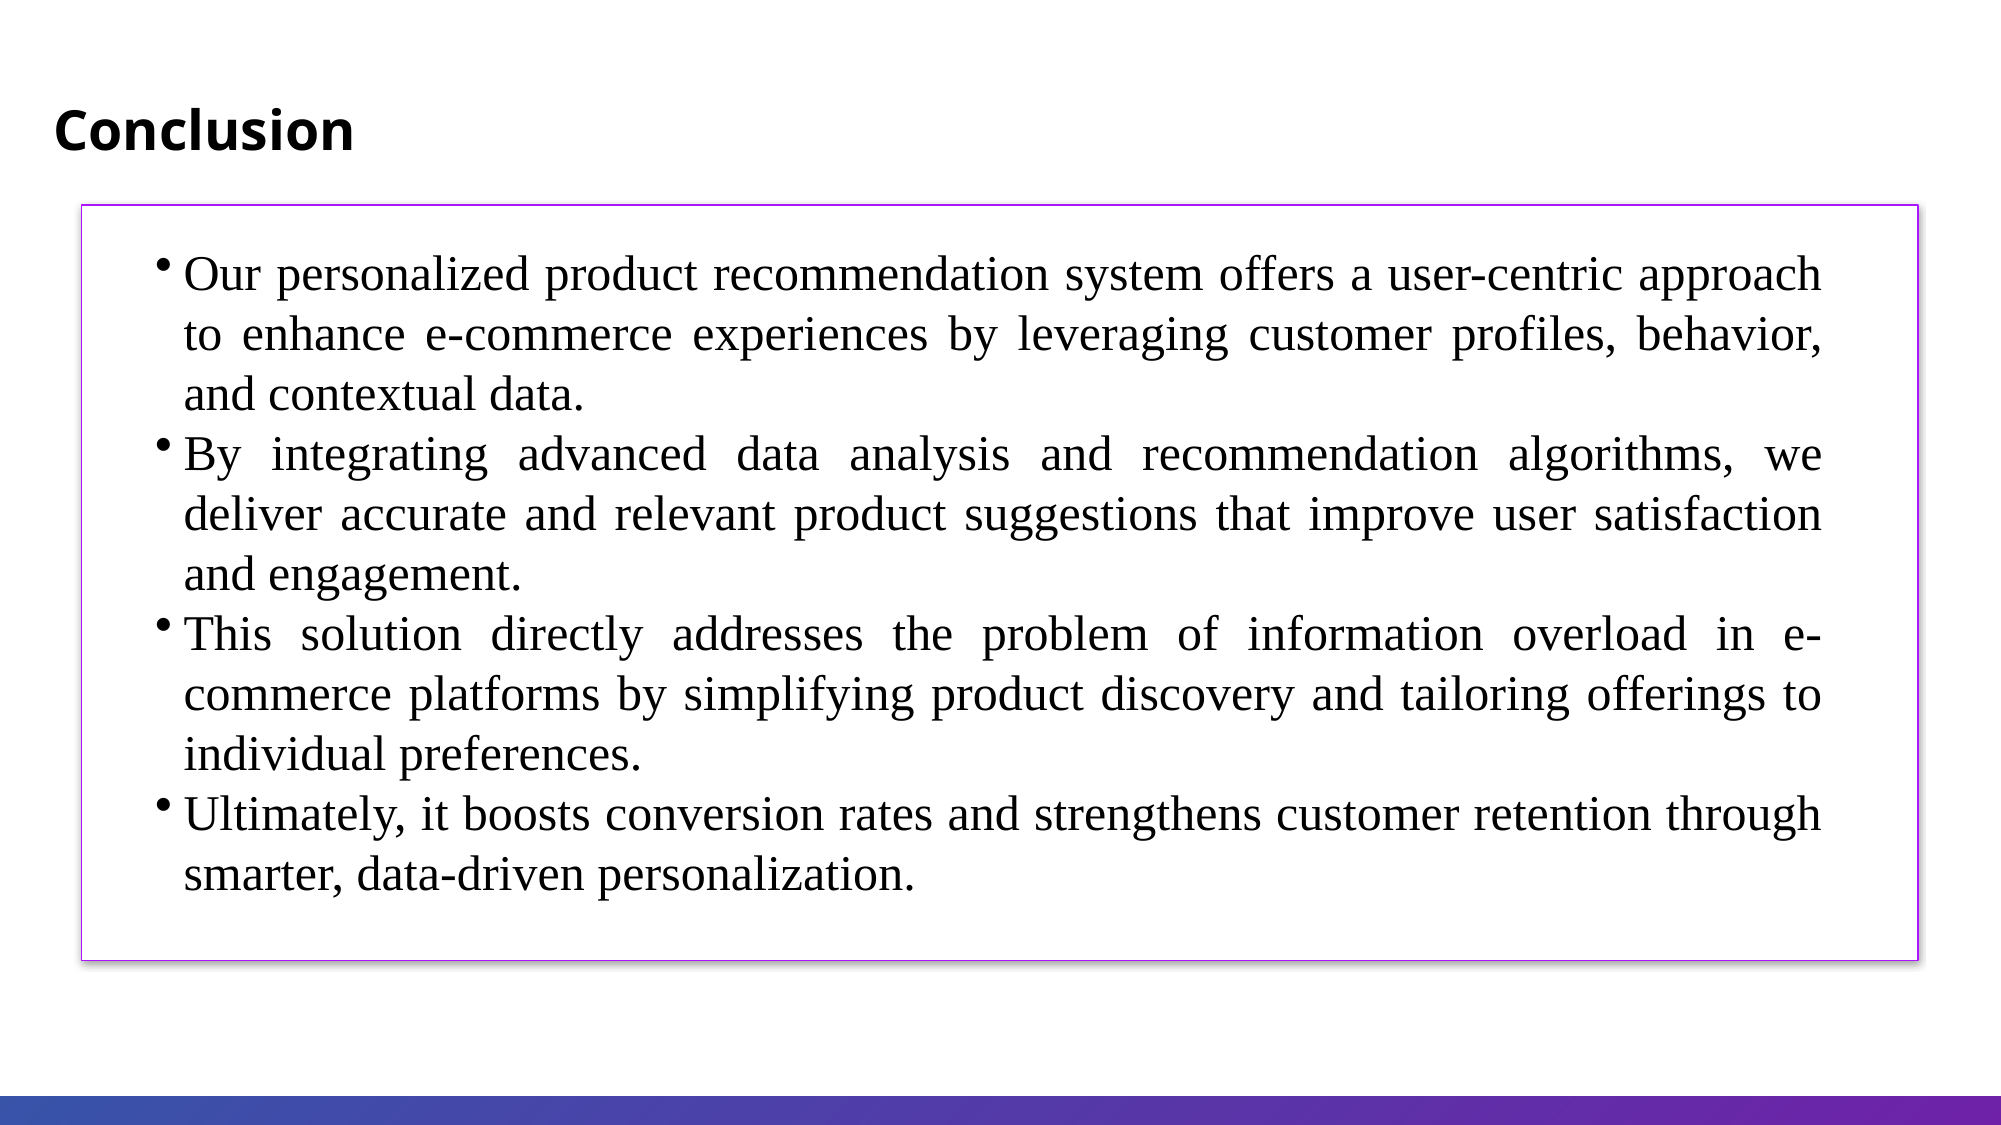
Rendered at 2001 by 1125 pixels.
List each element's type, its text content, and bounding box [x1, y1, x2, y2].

text_box [0, 1096, 2000, 1125]
text_box Our personalized product recommendation system offers a user-centric approach to enhance e-commerce experiences by leveraging customer profiles, behavior, and contextual data. By integrating advanced data analysis and recommendation algorithms, we deliver accurate and relevant product suggestions that improve user satisfaction and engagement. This solution directly addresses the problem of information overload in e-commerce platforms by simplifying product discovery and tailoring offerings to individual preferences. Ultimately, it boosts conversion rates and strengthens customer retention through smarter, data-driven personalization. [81, 204, 1919, 961]
text_box Conclusion [53, 107, 1896, 247]
